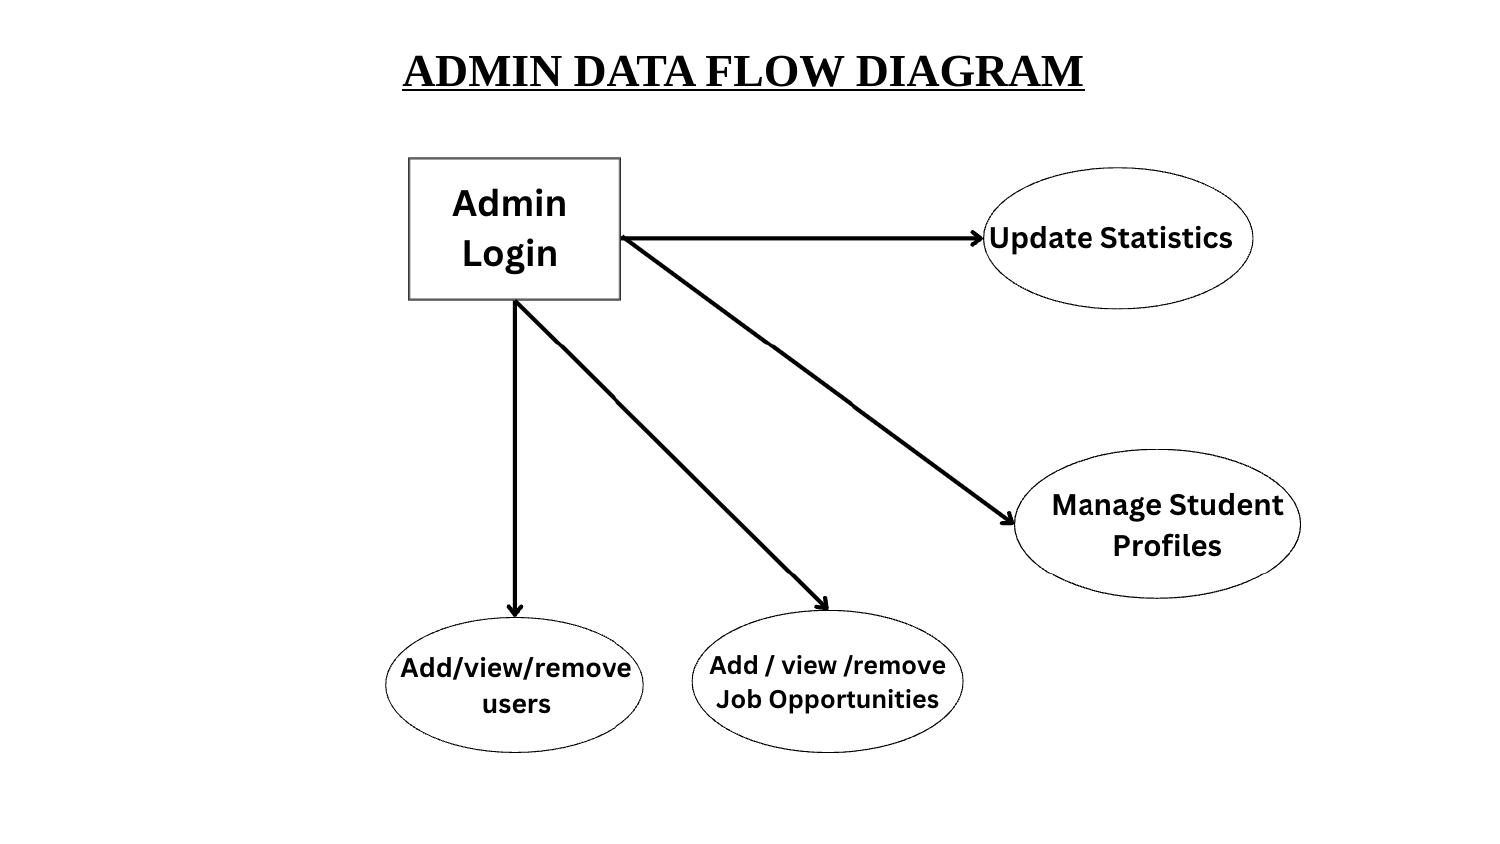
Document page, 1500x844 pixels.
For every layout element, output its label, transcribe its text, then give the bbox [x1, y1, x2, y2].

picture [378, 116, 1328, 804]
text_box ADMIN DATA FLOW DIAGRAM [230, 25, 1257, 136]
